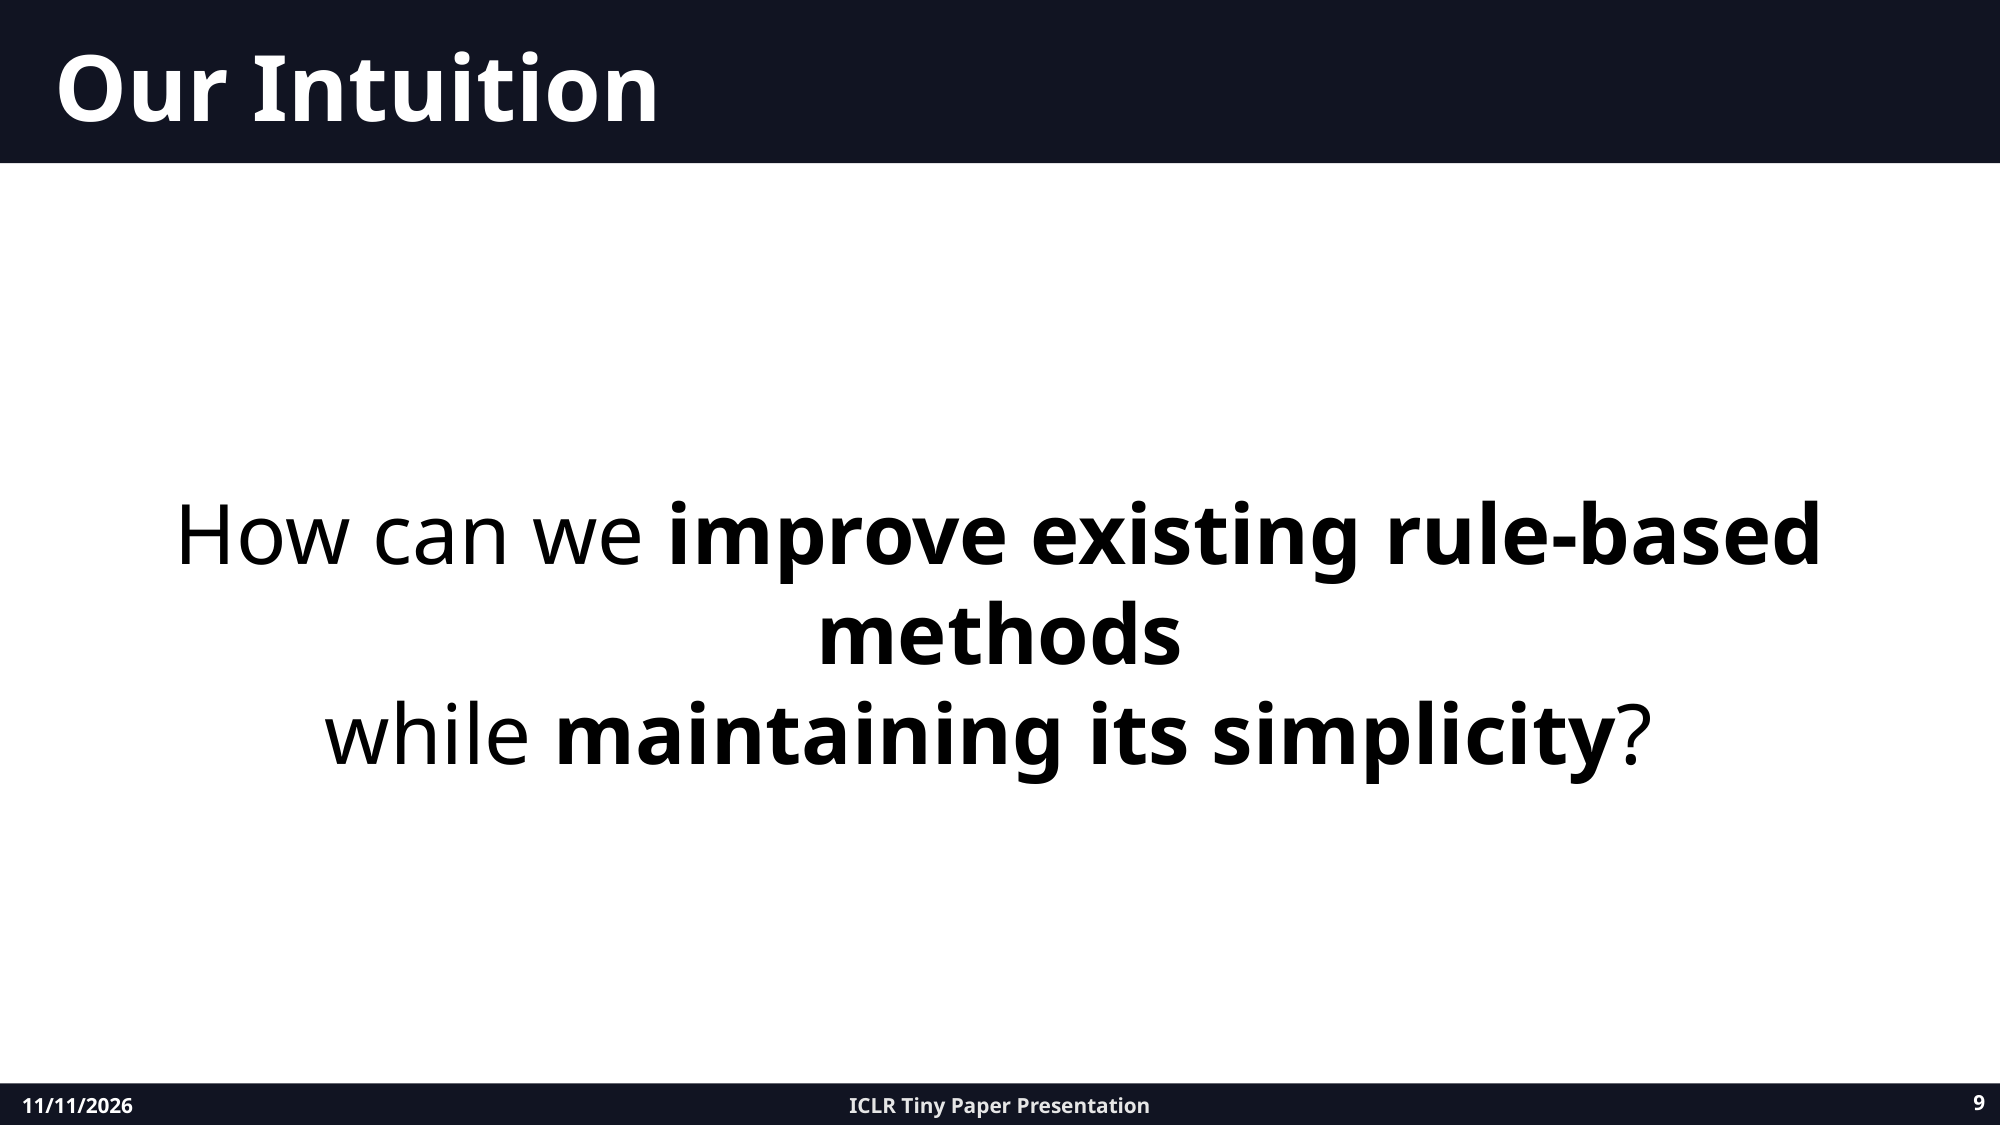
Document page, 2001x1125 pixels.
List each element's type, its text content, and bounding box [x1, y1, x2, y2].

slide_number 9 [1860, 1073, 2000, 1125]
footer ICLR Tiny Paper Presentation [662, 1074, 1338, 1125]
title Our Intuition [39, 34, 1945, 149]
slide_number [6, 1076, 173, 1125]
text_box How can we improve existing rule-based methods while maintaining its simplicity? [32, 474, 1967, 789]
